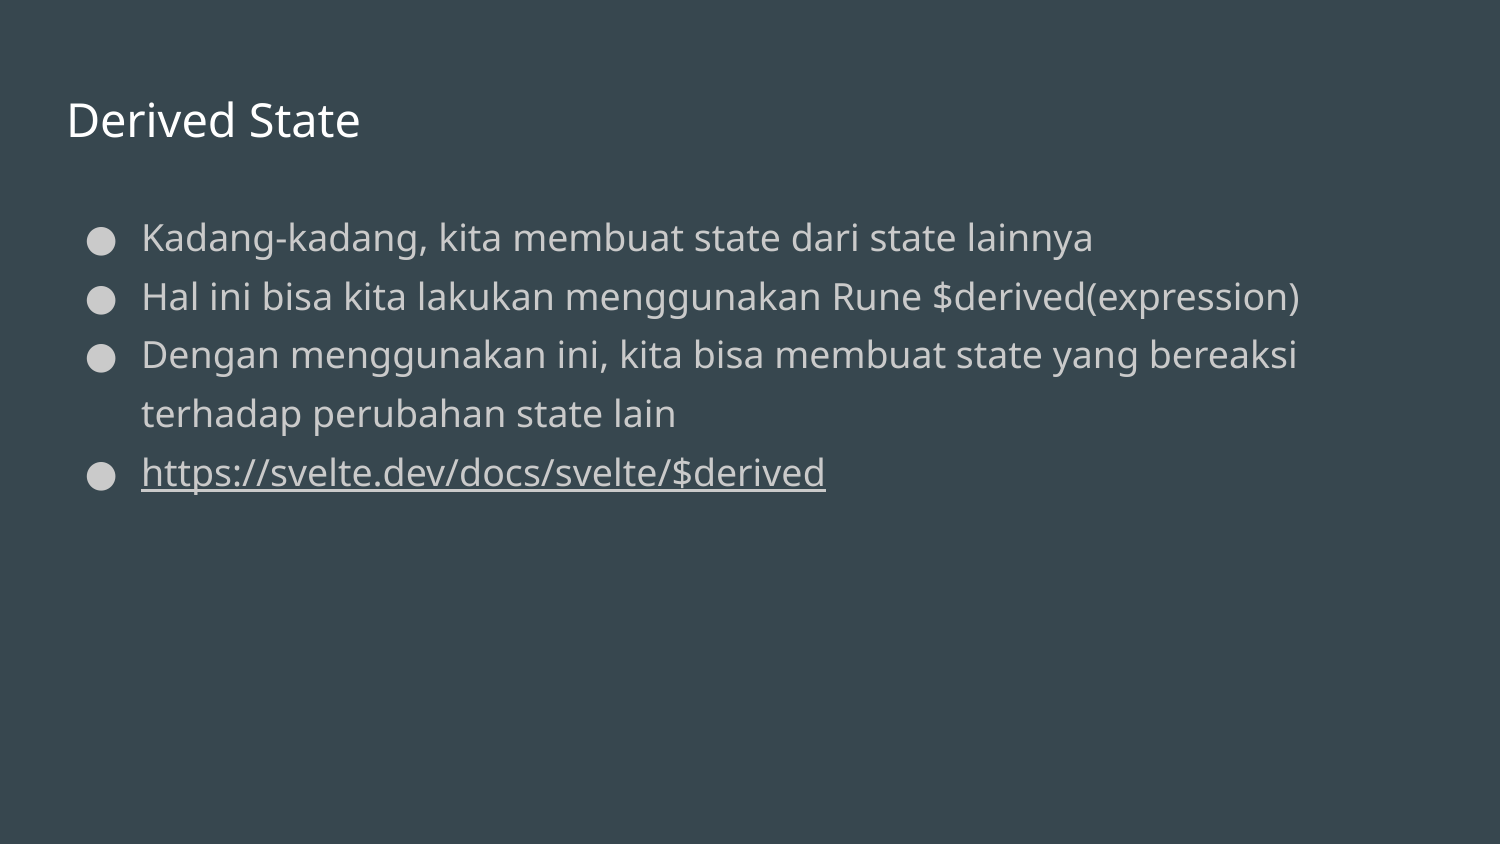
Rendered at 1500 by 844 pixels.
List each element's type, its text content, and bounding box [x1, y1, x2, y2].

title Derived State [51, 72, 1449, 167]
list Kadang-kadang, kita membuat state dari state lainnya Hal ini bisa kita lakukan menggunakan Rune $derived(expression) Dengan menggunakan ini, kita bisa membuat state yang bereaksi terhadap perubahan state lain https://svelte.dev/docs/svelte/$derived [51, 189, 1449, 750]
